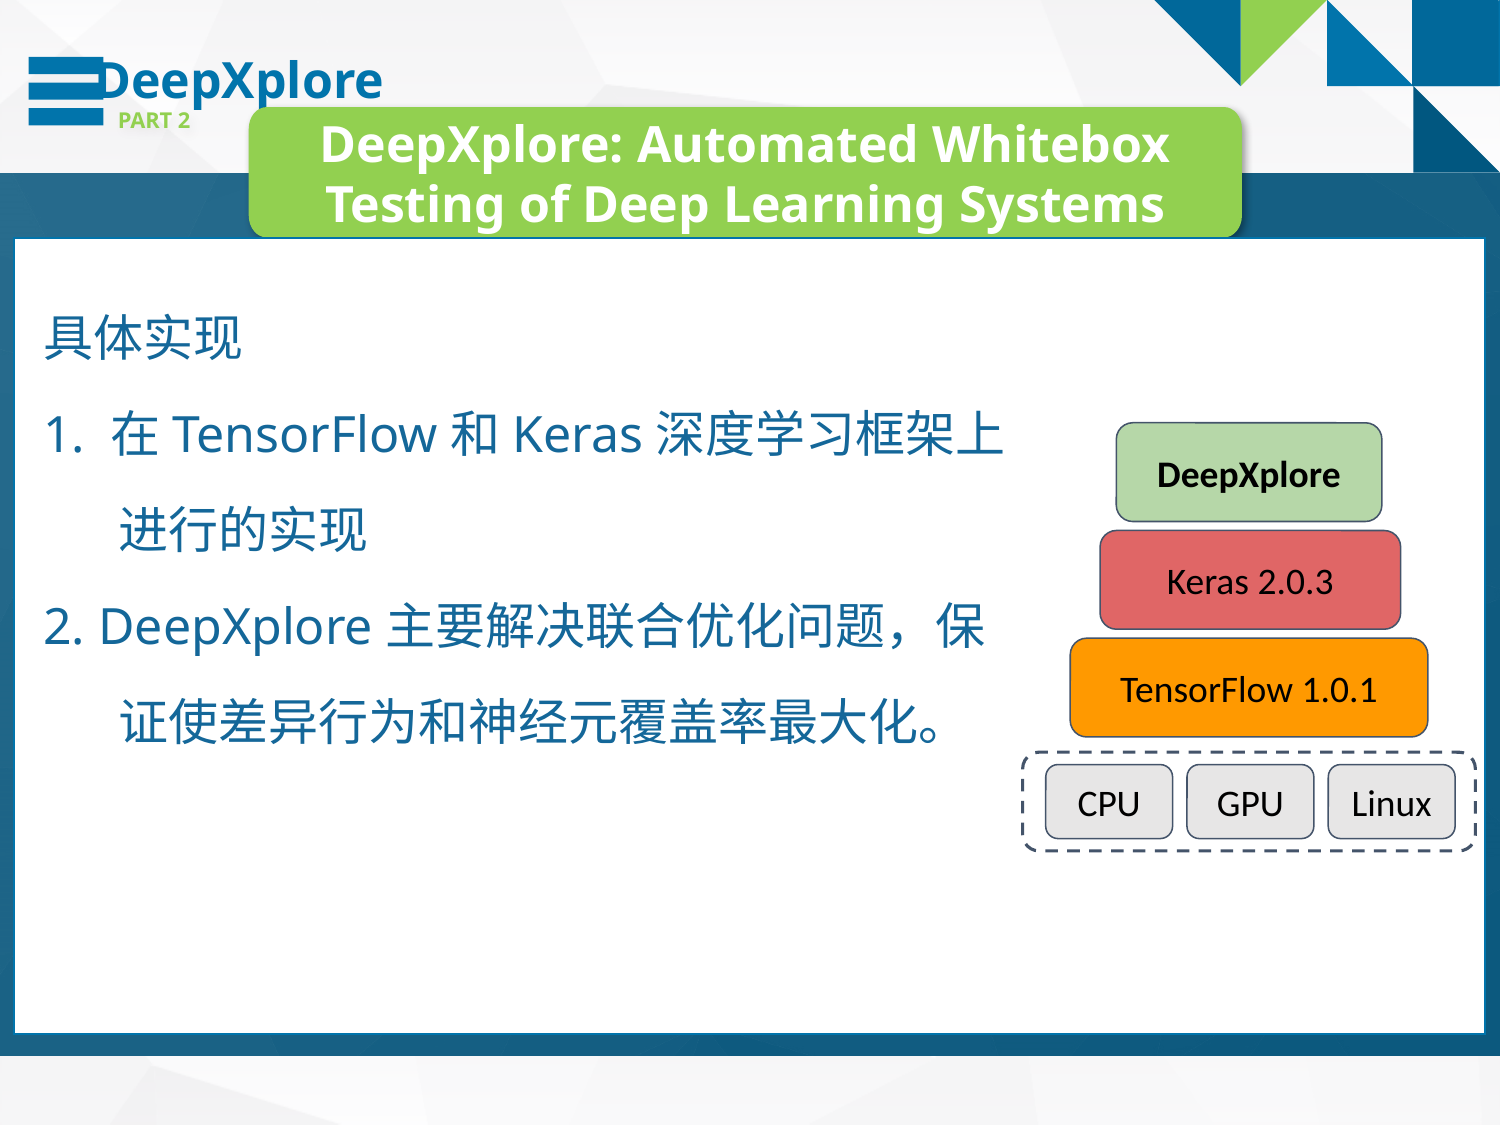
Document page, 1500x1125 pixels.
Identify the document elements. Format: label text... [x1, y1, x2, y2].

text_box PART 2 [103, 99, 418, 141]
picture [0, 1056, 1500, 1125]
text_box DeepXplore [79, 41, 400, 99]
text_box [13, 237, 1485, 1034]
picture [1329, 0, 1411, 82]
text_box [28, 56, 104, 126]
text_box DeepXplore: Automated Whitebox Testing of Deep Learning Systems [248, 107, 1242, 237]
picture [0, 0, 1413, 173]
picture [1416, 87, 1500, 173]
